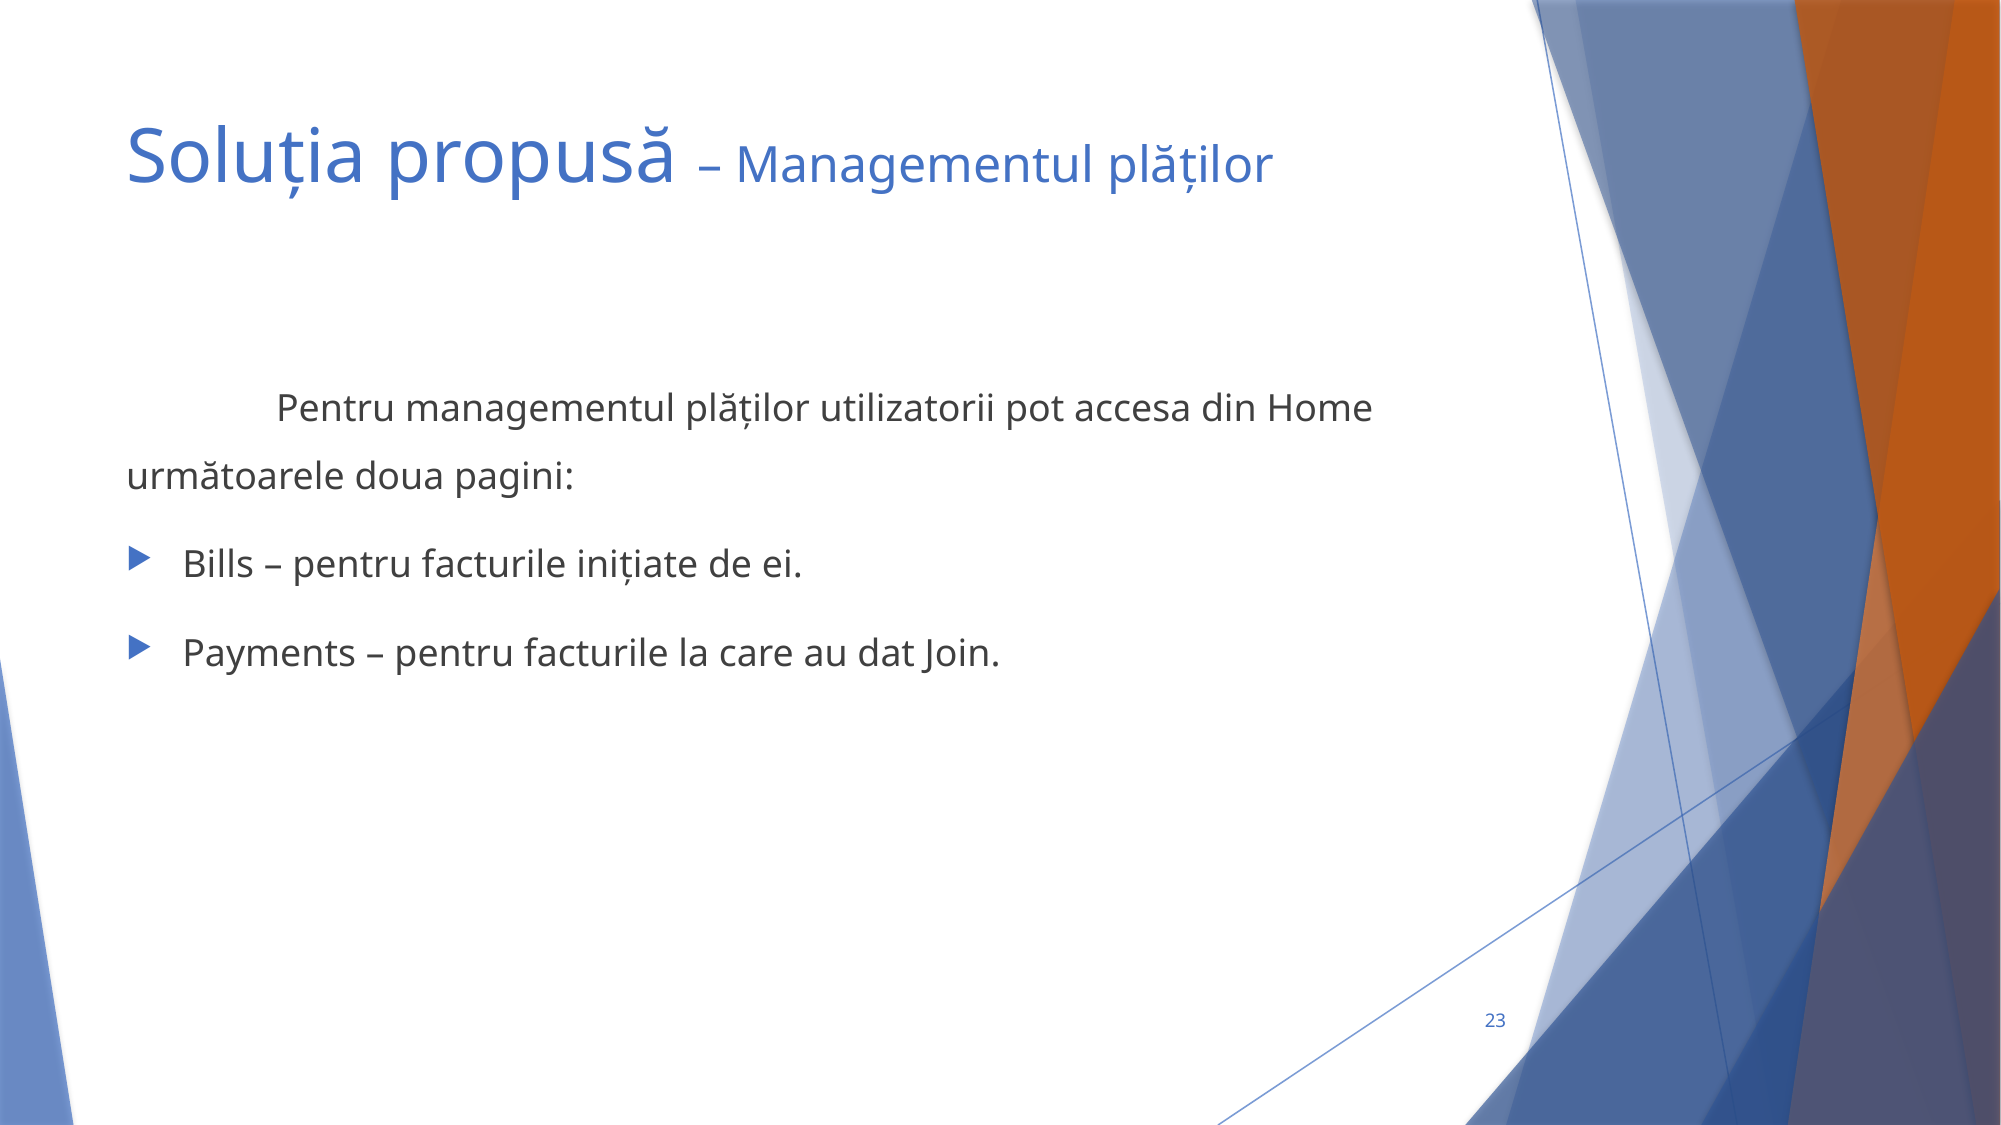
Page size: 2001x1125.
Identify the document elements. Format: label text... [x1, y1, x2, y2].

slide_number 23 [1409, 992, 1522, 1051]
list Pentru managementul plăților utilizatorii pot accesa din Home următoarele doua pagini: Bills – pentru facturile inițiate de ei. Payments – pentru facturile la care au dat Join. [111, 354, 1522, 992]
title Soluția propusă – Managementul plăților [111, 99, 1522, 317]
